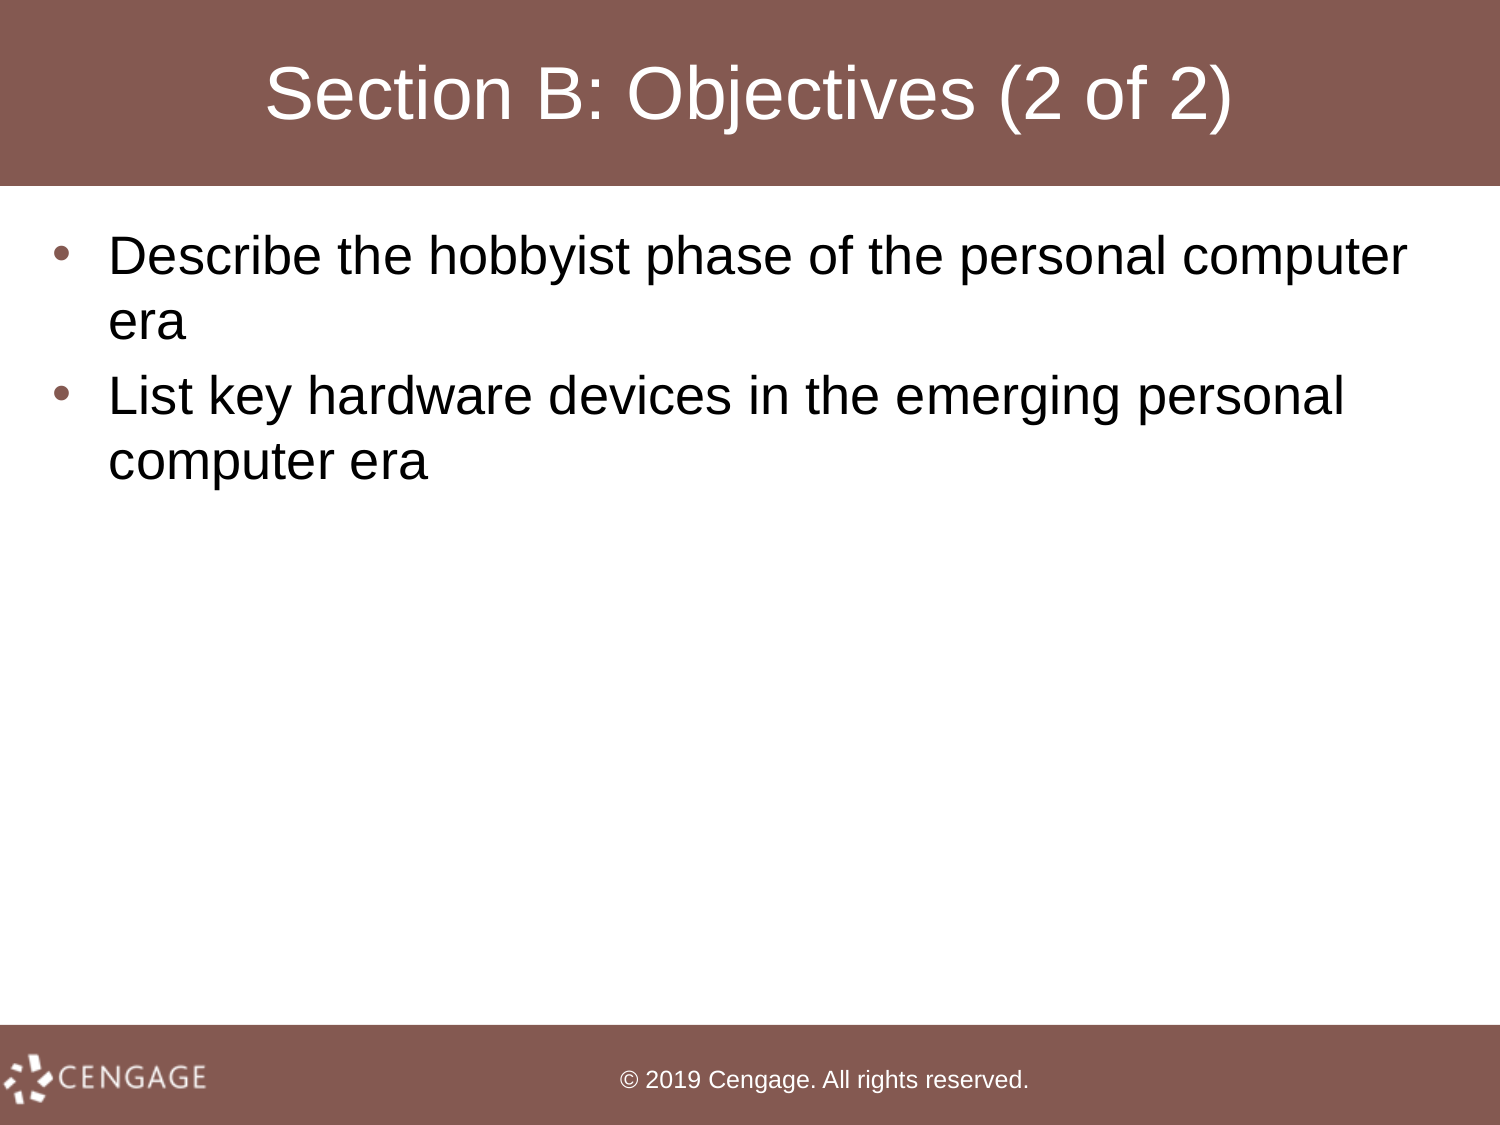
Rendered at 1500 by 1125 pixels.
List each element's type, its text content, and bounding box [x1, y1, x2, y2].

list Describe the hobbyist phase of the personal computer era List key hardware devices in the emerging personal computer era [37, 212, 1475, 1005]
picture [0, 1051, 211, 1106]
title Section B: Objectives (2 of 2) [75, 4, 1425, 175]
